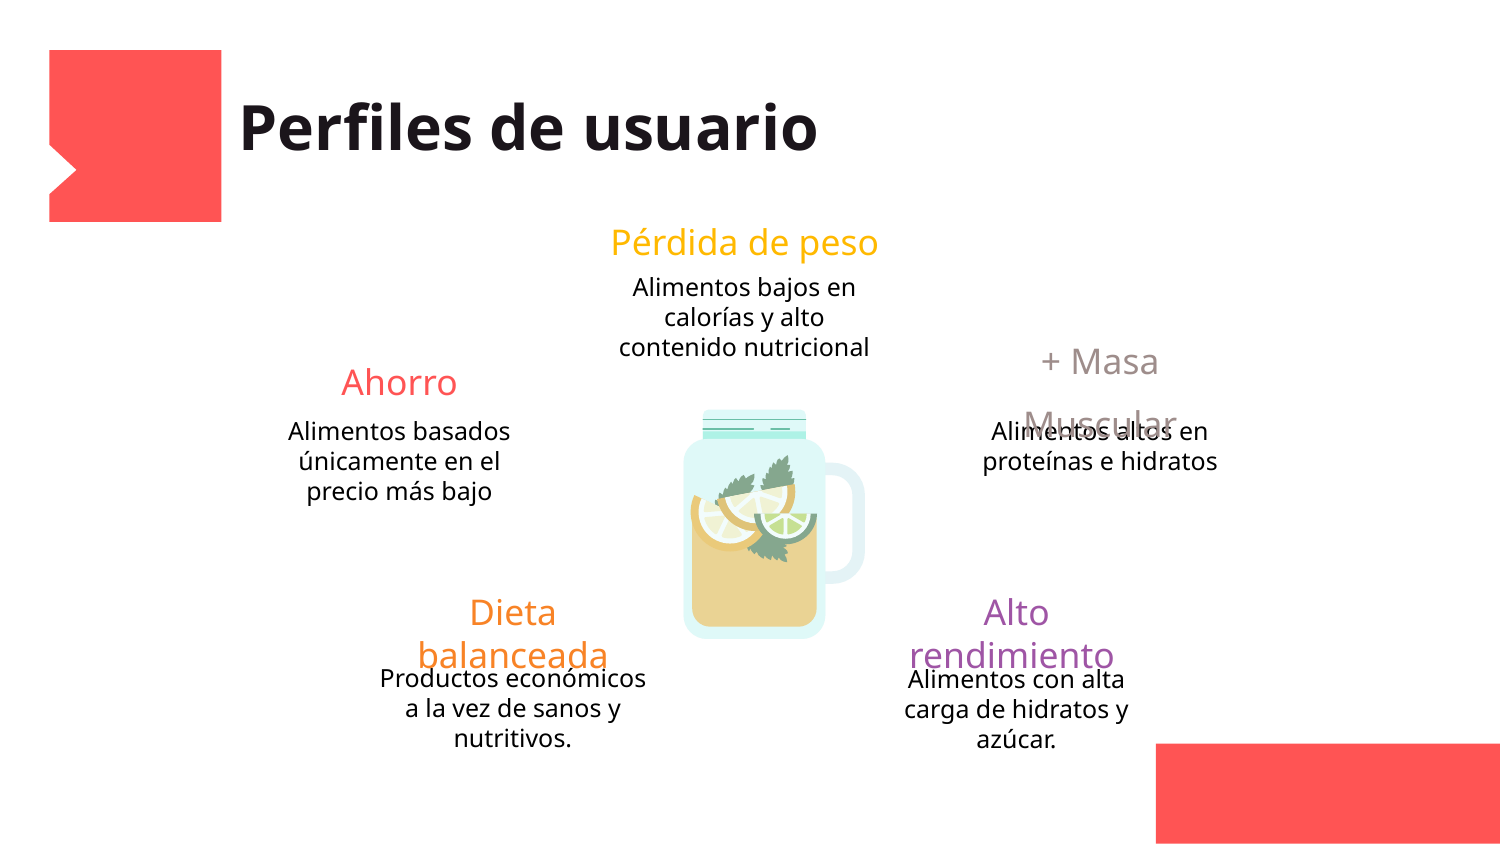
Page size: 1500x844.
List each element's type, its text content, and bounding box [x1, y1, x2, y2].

text_box Productos económicos a la vez de sanos y nutritivos. [363, 649, 664, 758]
text_box Pérdida de peso [594, 224, 895, 258]
title Perfiles de usuario [238, 97, 1081, 163]
text_box Dieta balanceada [363, 616, 664, 649]
text_box + Masa Muscular [950, 364, 1251, 398]
text_box Alimentos con alta carga de hidratos y azúcar. [866, 649, 1167, 759]
text_box Alimentos altos en proteínas e hidratos [950, 400, 1251, 511]
text_box Ahorro [249, 364, 550, 398]
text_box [683, 409, 860, 640]
text_box Alimentos bajos en calorías y alto contenido nutricional [594, 258, 895, 366]
text_box Alimentos basados únicamente en el precio más bajo [249, 400, 550, 511]
text_box Alto rendimiento [866, 616, 1167, 649]
